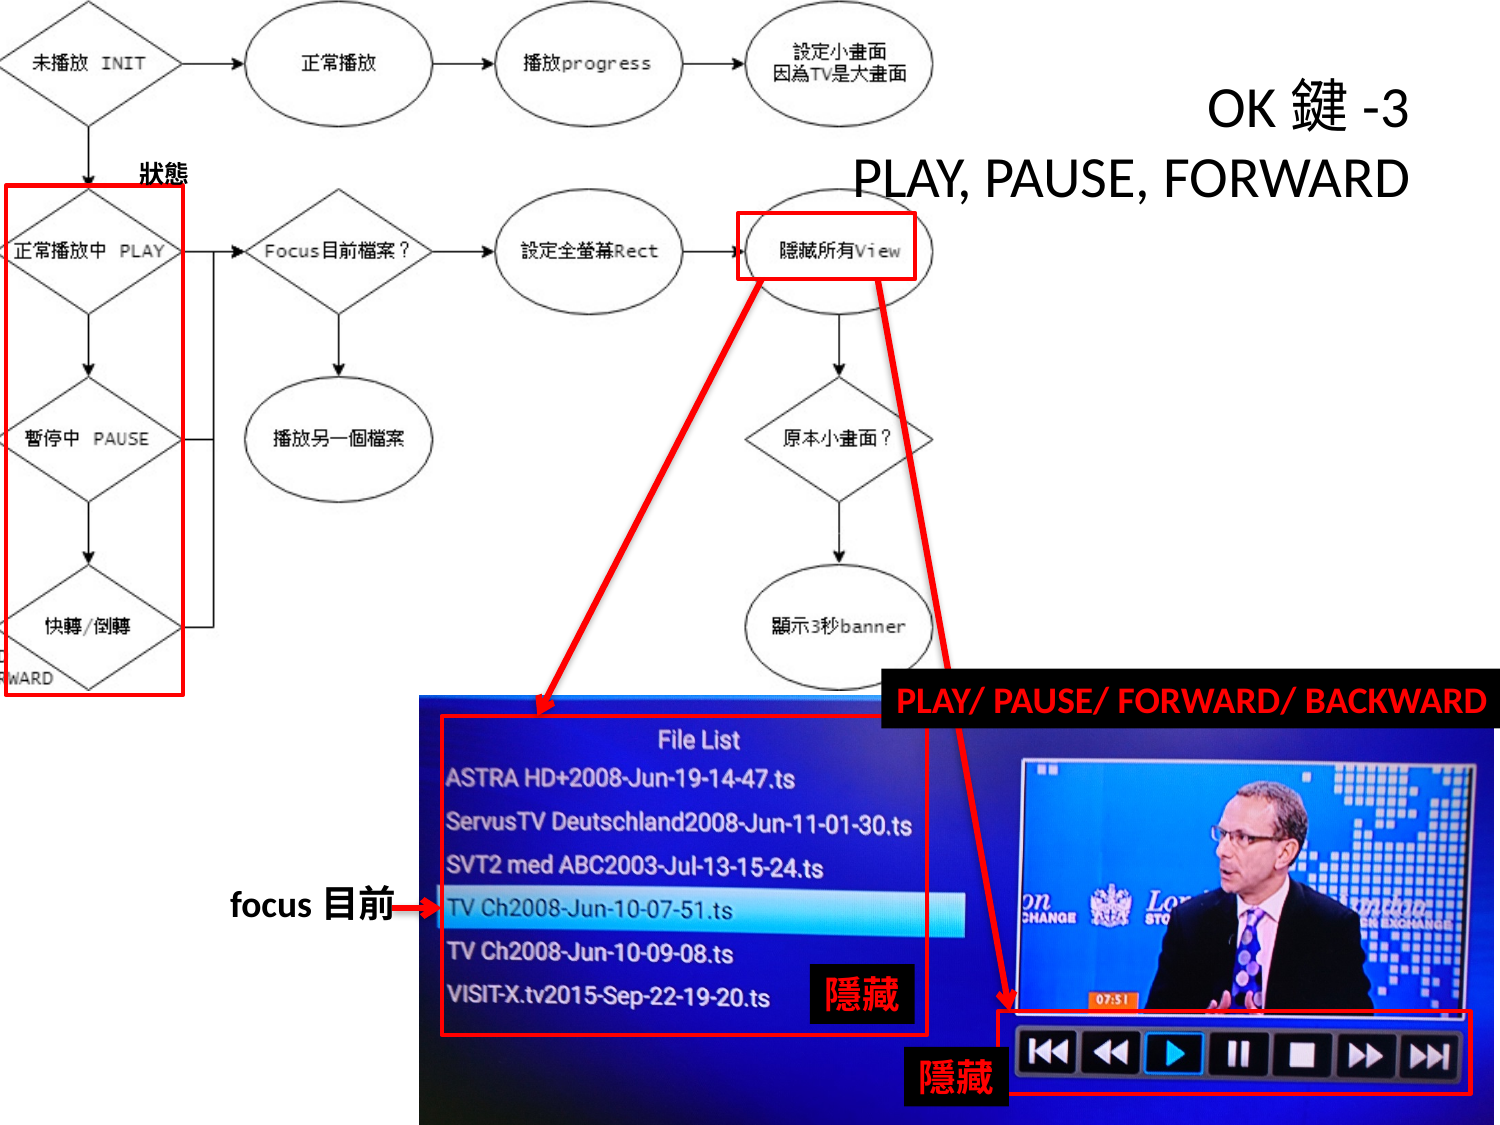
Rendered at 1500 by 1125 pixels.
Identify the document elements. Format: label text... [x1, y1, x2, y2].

picture [418, 694, 1495, 1125]
text_box focus目前 [215, 872, 411, 933]
title OK鍵-3 PLAY, PAUSE, FORWARD [938, 45, 1425, 233]
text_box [537, 278, 762, 717]
text_box PLAY/ PAUSE/ FORWARD/ BACKWARD [1014, 668, 1500, 729]
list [0, 0, 934, 691]
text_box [877, 278, 1010, 1012]
